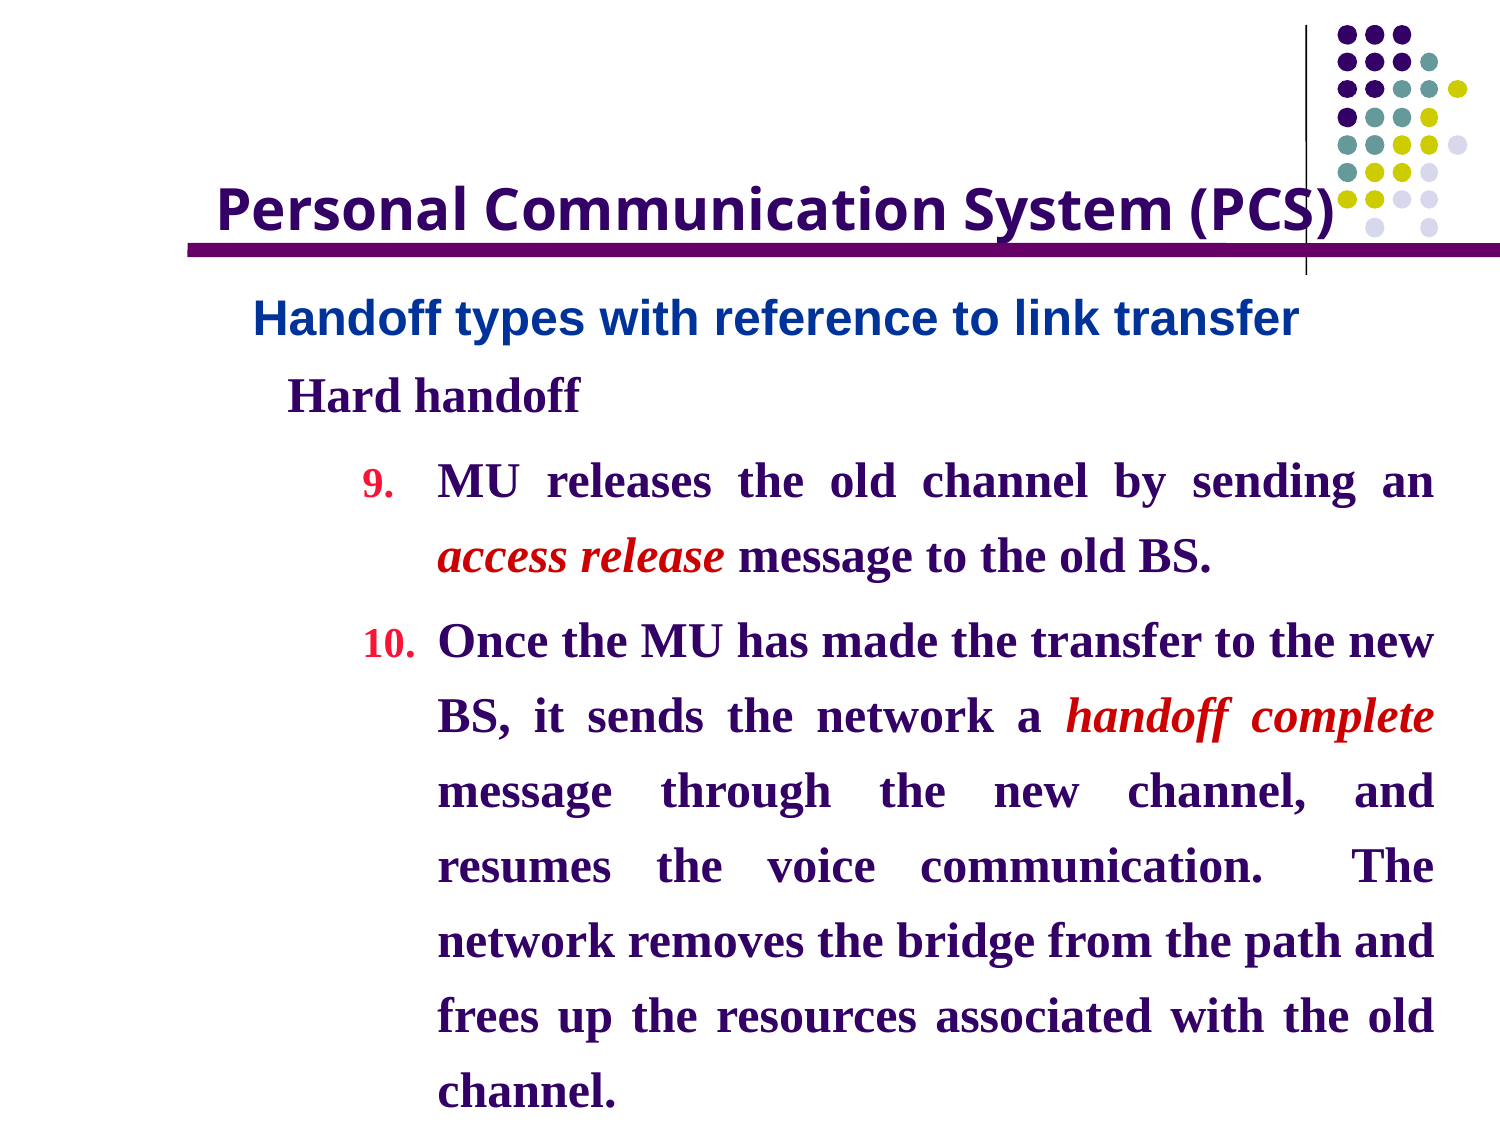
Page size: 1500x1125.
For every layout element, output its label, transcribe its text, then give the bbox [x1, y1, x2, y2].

title Personal Communication System (PCS) [200, 99, 1500, 250]
list Handoff types with reference to link transfer [237, 262, 1325, 375]
text_box Hard handoff MU releases the old channel by sending an access release message to the old BS. Once the MU has made the transfer to the new BS, it sends the network a handoff complete message through the new channel, and resumes the voice communication. The network removes the bridge from the path and frees up the resources associated with the old channel. [272, 340, 1450, 1125]
